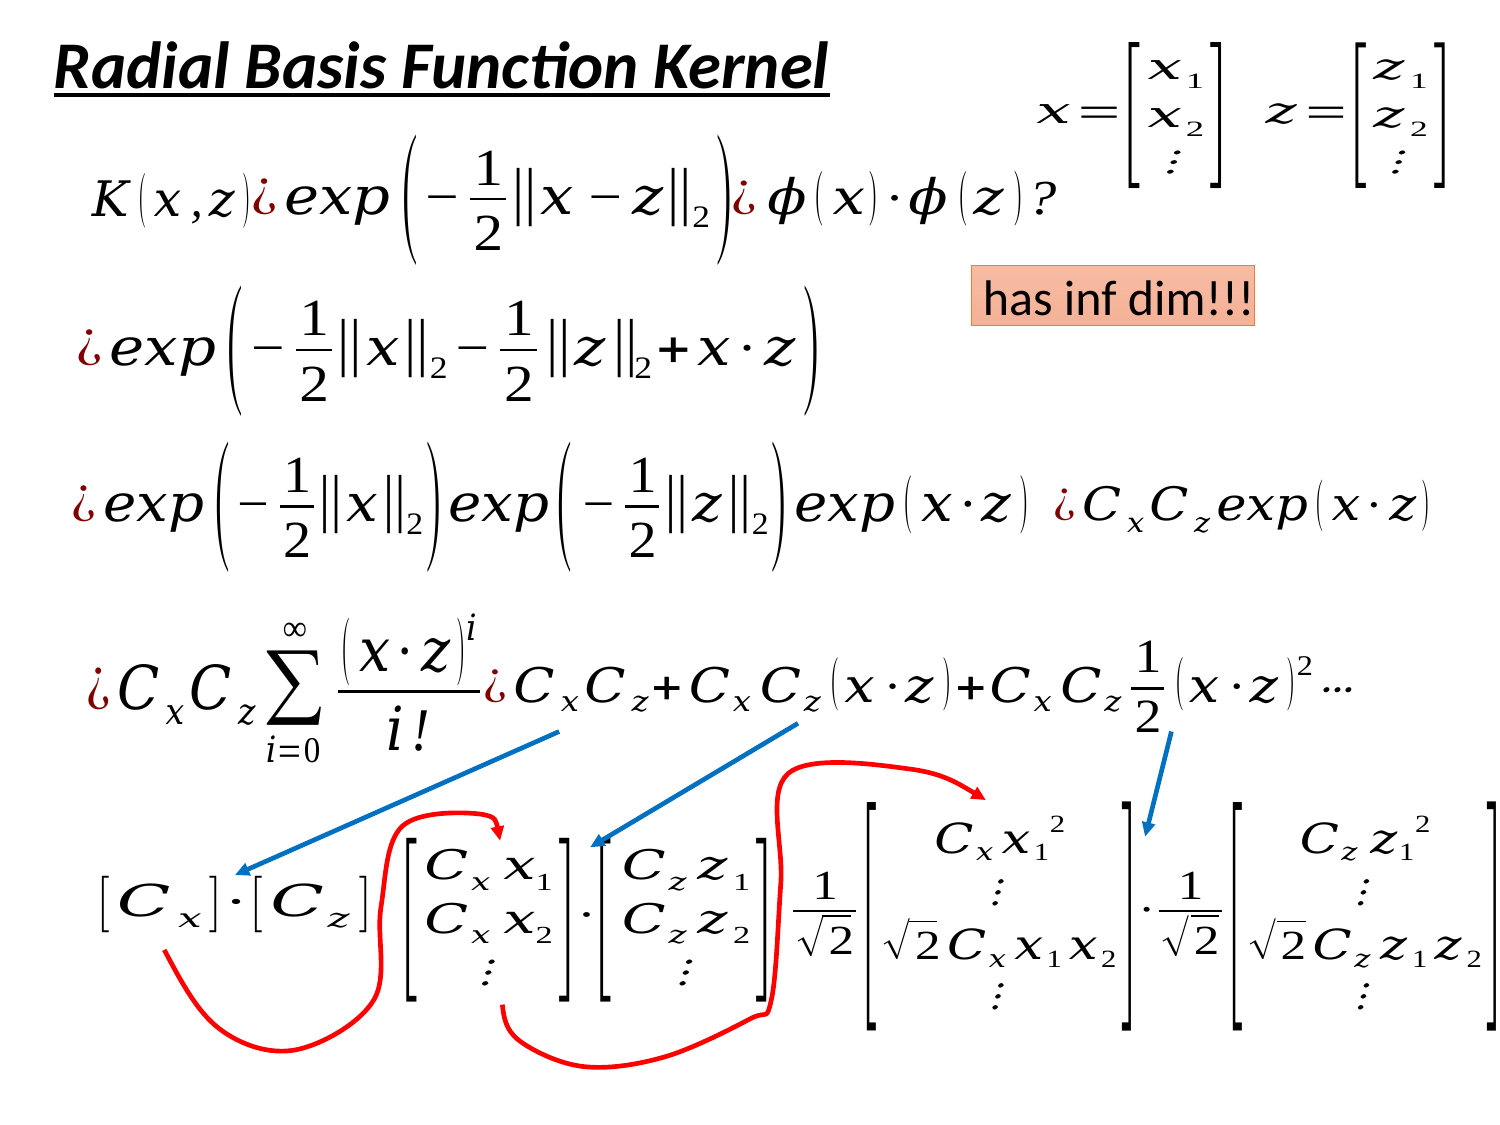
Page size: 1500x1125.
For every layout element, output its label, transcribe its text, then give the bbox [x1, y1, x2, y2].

text_box Radial Basis Function Kernel [39, 14, 846, 110]
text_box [590, 723, 799, 848]
text_box [163, 875, 394, 1053]
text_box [235, 731, 560, 875]
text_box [1145, 731, 1172, 837]
text_box [501, 761, 986, 1069]
